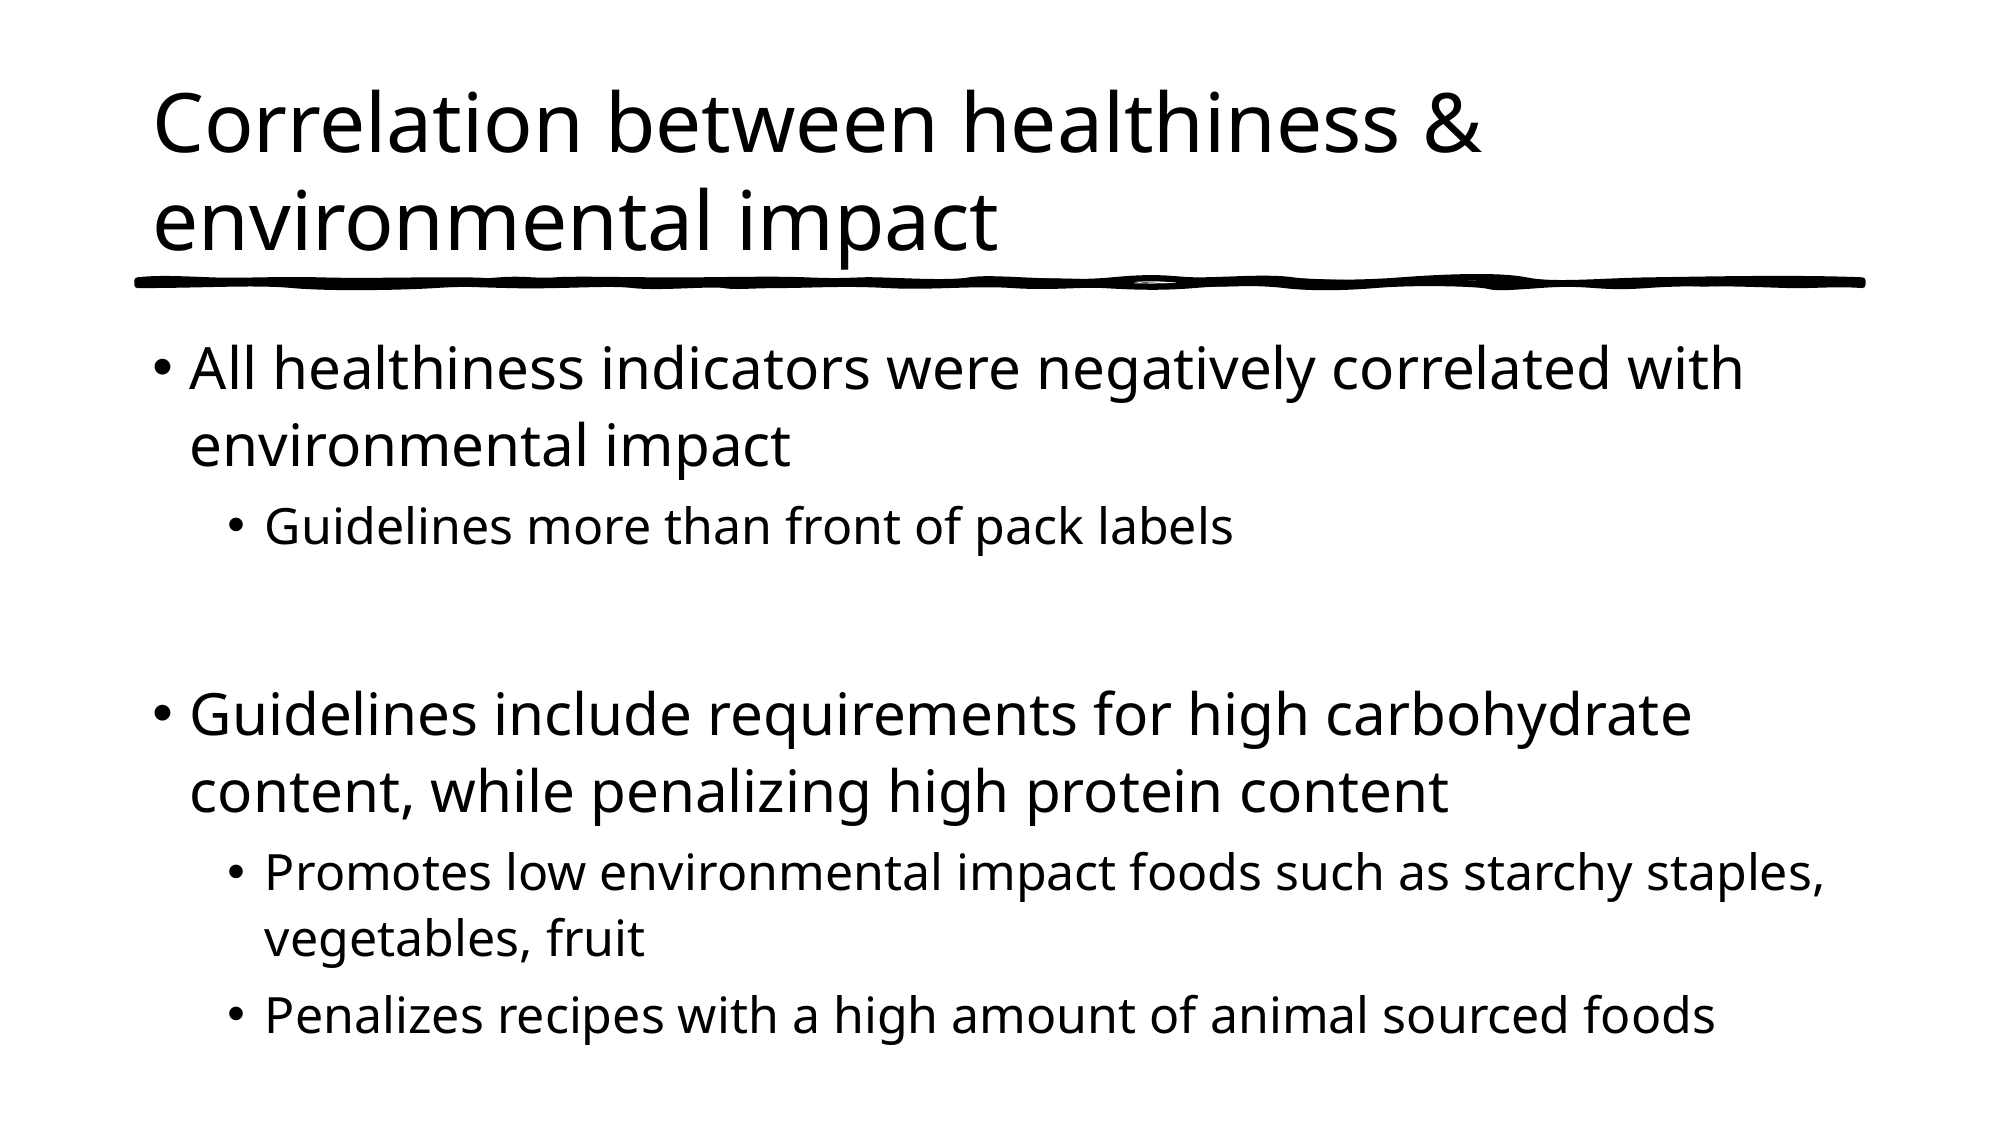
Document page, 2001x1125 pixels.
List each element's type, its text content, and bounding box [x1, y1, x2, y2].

list All healthiness indicators were negatively correlated with environmental impact Guidelines more than front of pack labels Guidelines include requirements for high carbohydrate content, while penalizing high protein content Promotes low environmental impact foods such as starchy staples, vegetables, fruit Penalizes recipes with a high amount of animal sourced foods [137, 316, 1863, 1014]
title Correlation between healthiness & environmental impact [137, 59, 1863, 278]
